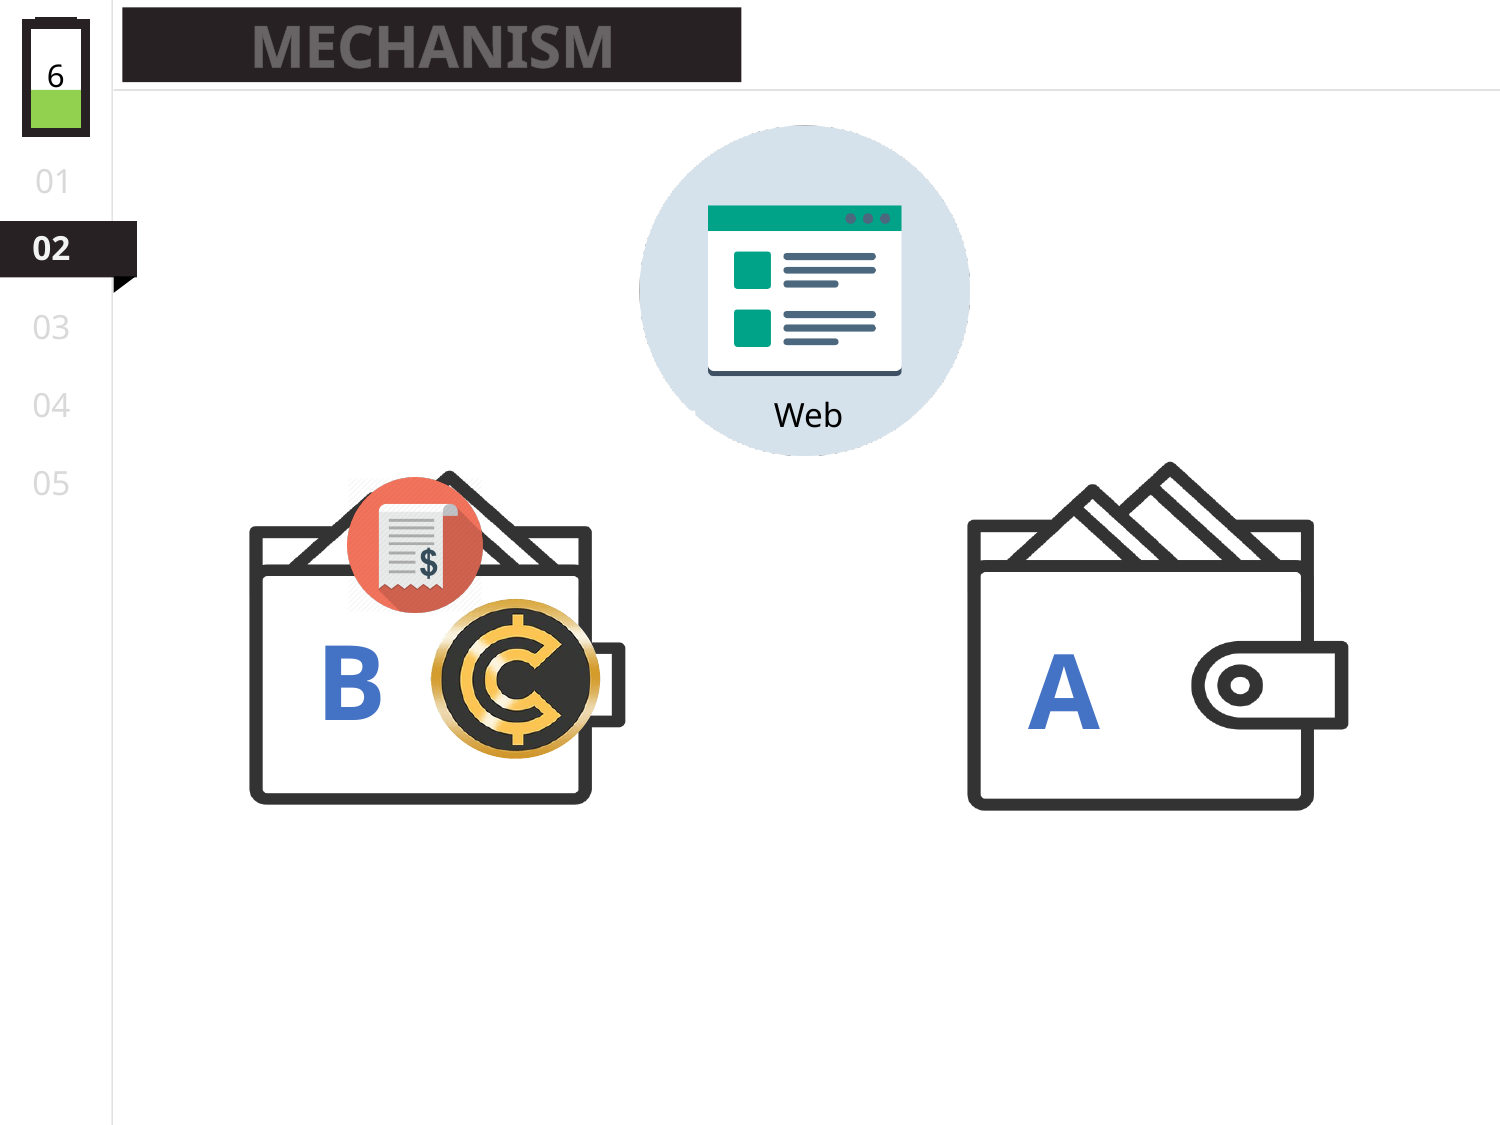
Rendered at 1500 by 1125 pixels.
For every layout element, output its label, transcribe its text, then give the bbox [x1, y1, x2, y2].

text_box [966, 461, 1349, 811]
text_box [178, 410, 696, 909]
picture [346, 477, 601, 759]
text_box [628, 114, 981, 467]
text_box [0, 221, 137, 291]
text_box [115, 1, 750, 88]
text_box 04 [17, 376, 92, 432]
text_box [26, 17, 87, 133]
text_box 05 [17, 455, 92, 510]
text_box 01 [20, 152, 109, 208]
text_box 03 [17, 298, 92, 354]
